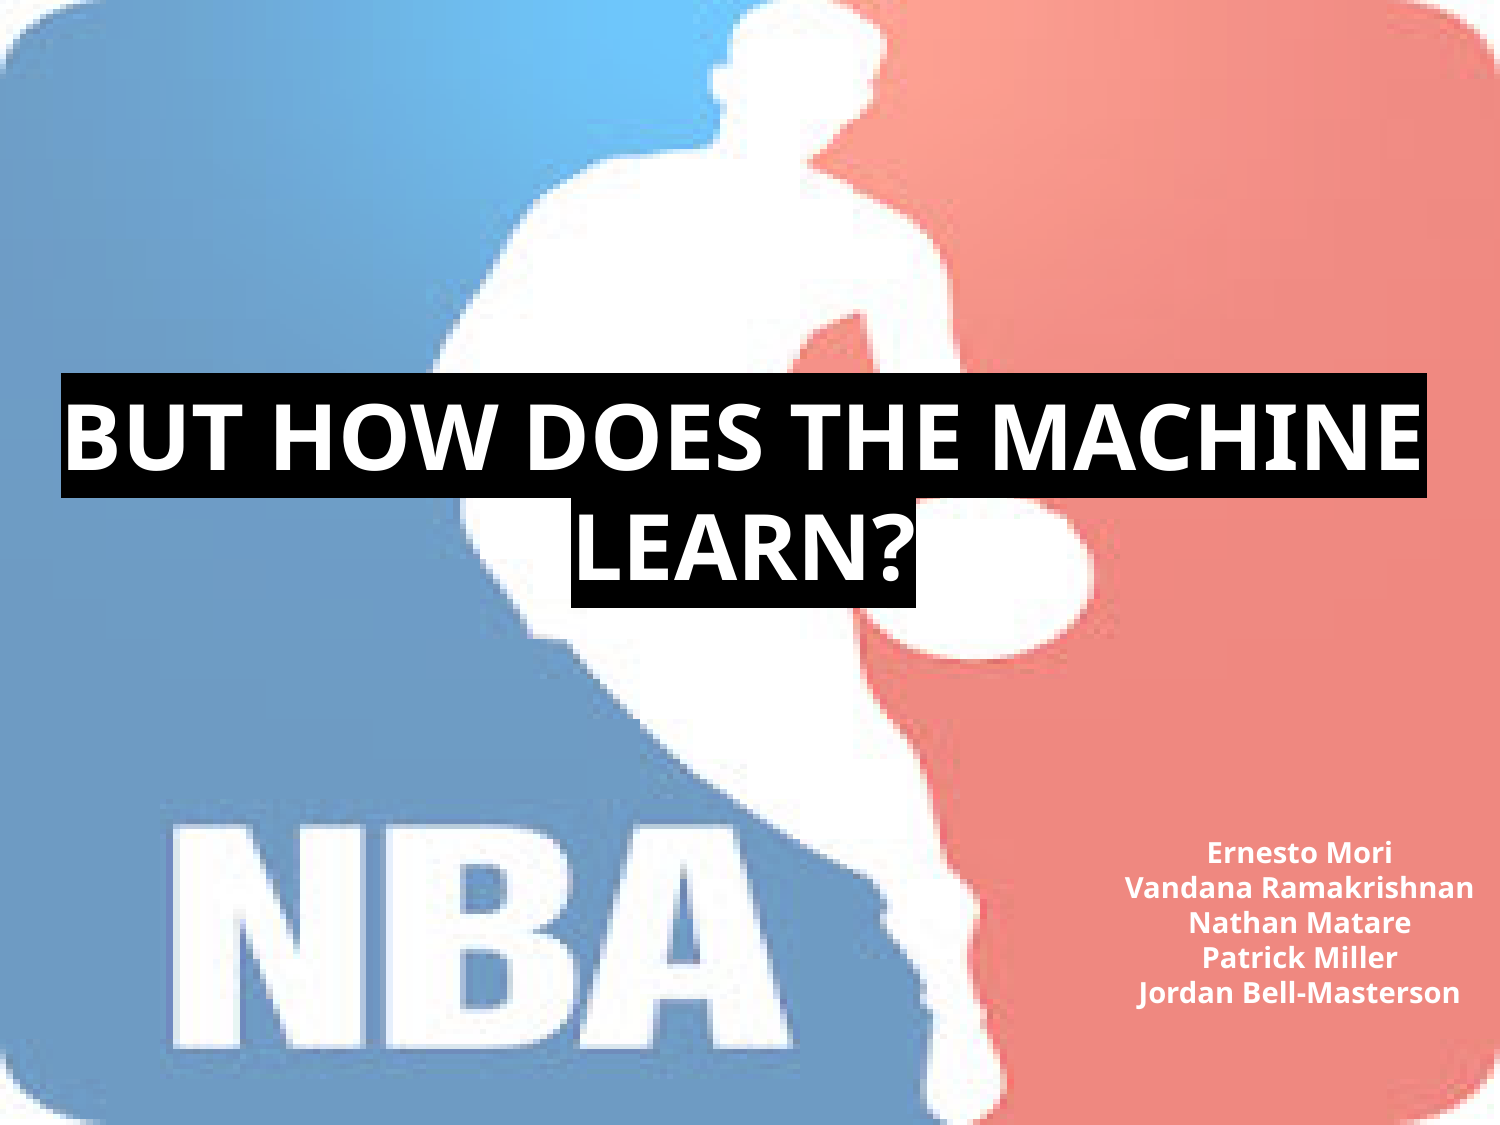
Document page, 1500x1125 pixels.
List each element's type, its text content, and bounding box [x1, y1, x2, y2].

title BUT HOW DOES THE MACHINE LEARN? [37, 387, 1450, 591]
text_box Ernesto Mori Vandana Ramakrishnan Nathan Matare Patrick Miller Jordan Bell-Masterson [1025, 837, 1500, 1041]
